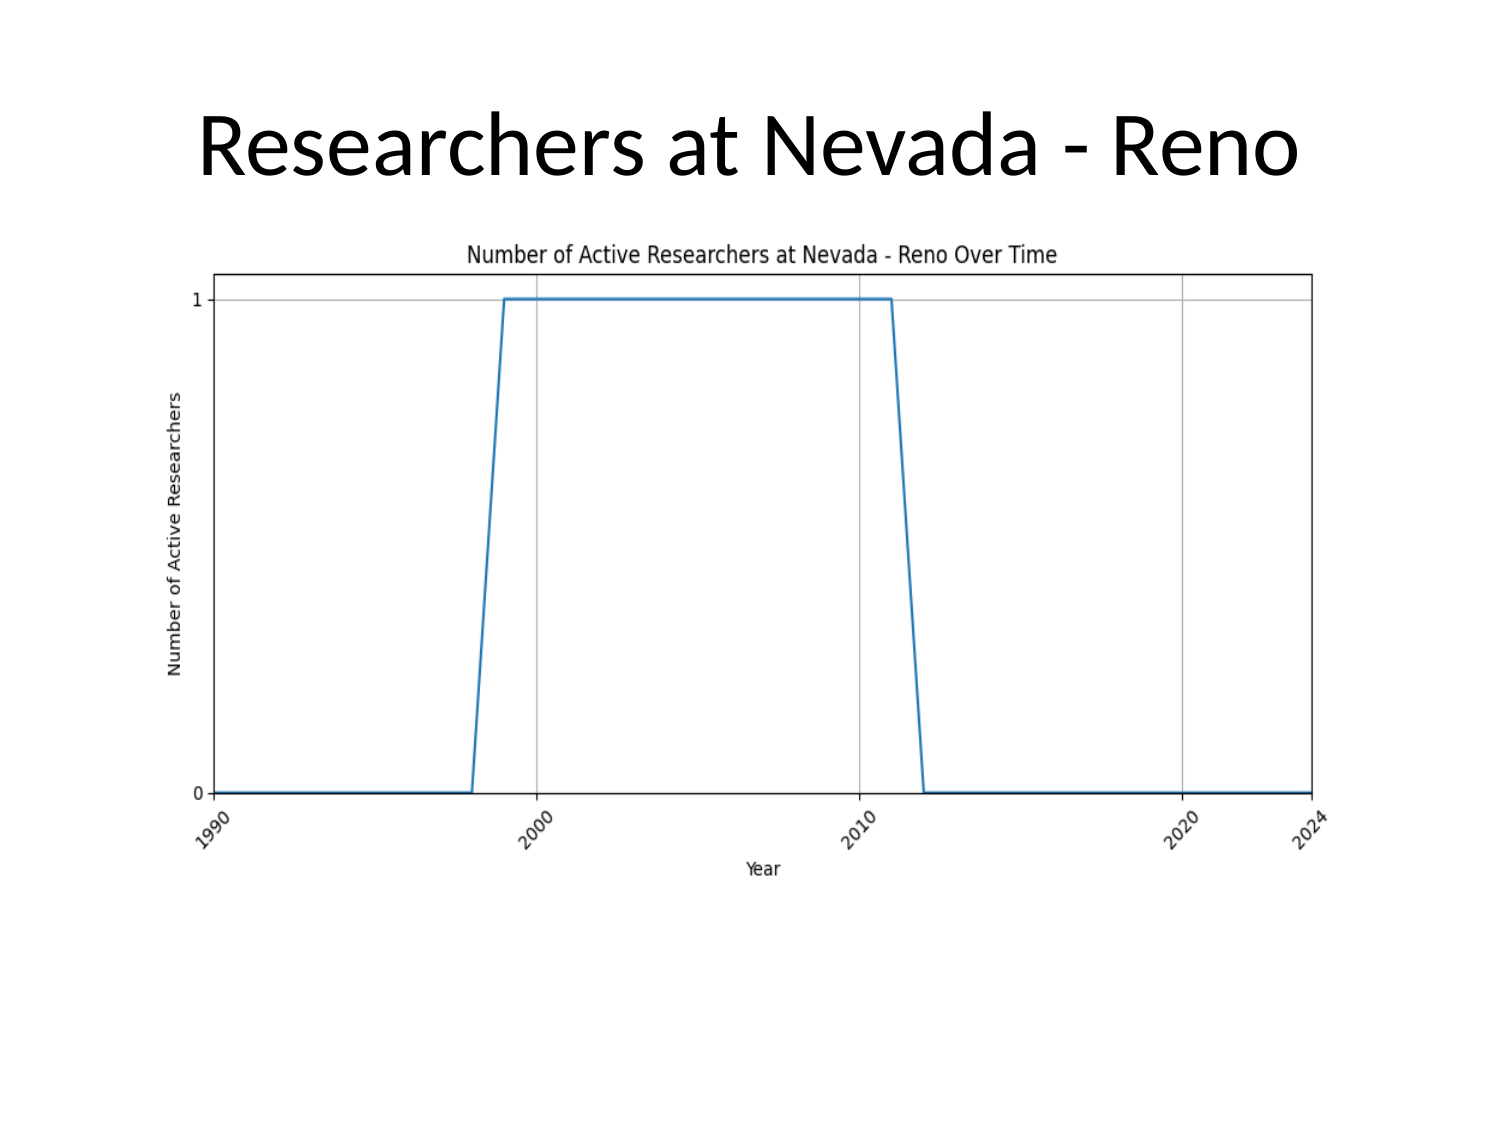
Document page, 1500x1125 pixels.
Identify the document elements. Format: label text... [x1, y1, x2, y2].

title Researchers at Nevada - Reno [75, 45, 1425, 233]
picture [149, 224, 1351, 901]
